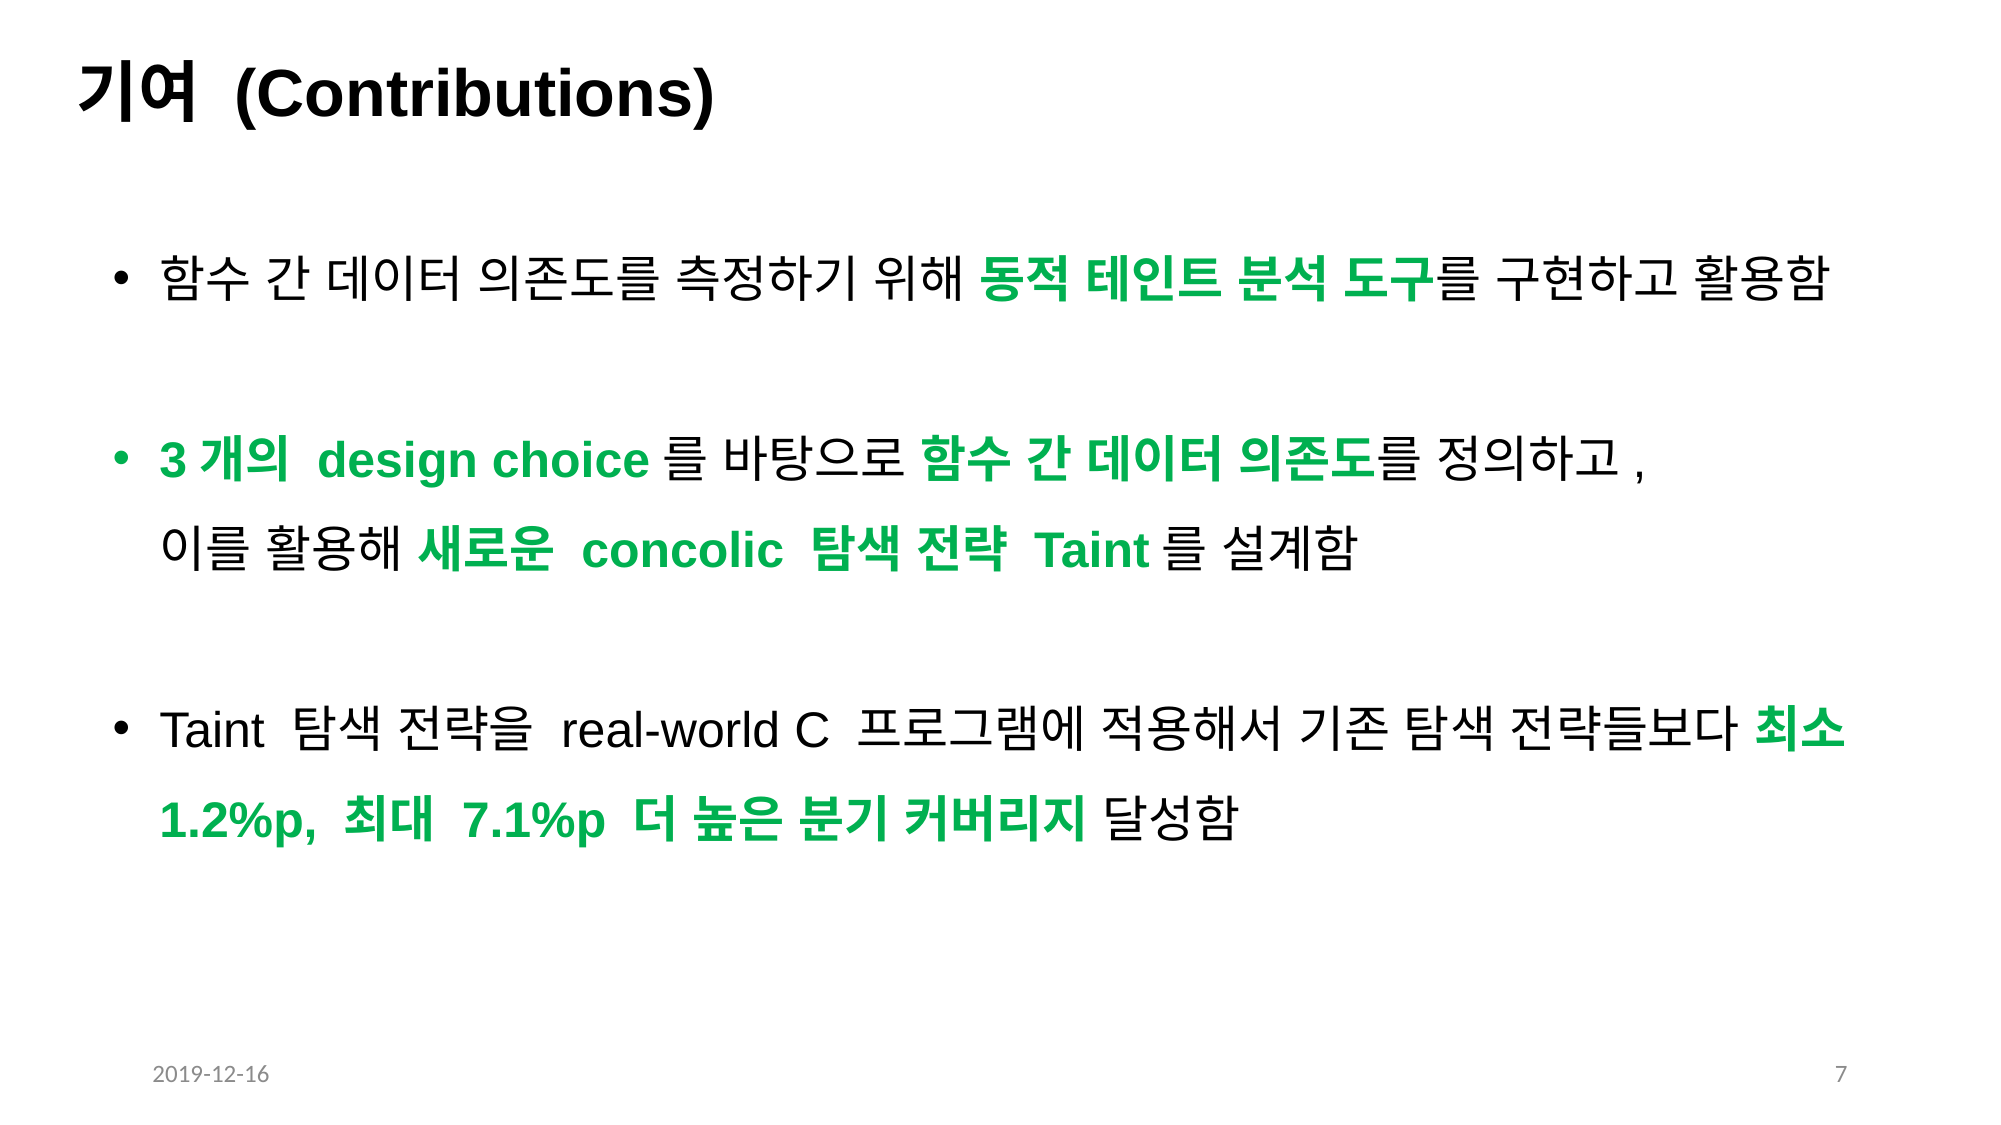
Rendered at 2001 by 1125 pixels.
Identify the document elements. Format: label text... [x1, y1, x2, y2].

slide_number 7 [1412, 1042, 1863, 1103]
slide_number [137, 1042, 588, 1103]
text_box 기여 (Contributions) [61, 56, 1529, 124]
text_box 함수 간 데이터 의존도를 측정하기 위해 동적 테인트 분석 도구를 구현하고 활용함 3개의 design choice를 바탕으로 함수 간 데이터 의존도를 정의하고, 이를 활용해 새로운 concolic 탐색 전략 Taint를 설계함 Taint 탐색 전략을 real-world C 프로그램에 적용해서 기존 탐색 전략들보다 최소 1.2%p, 최대 7.1%p 더 높은 분기 커버리지 달성함 [97, 209, 1893, 855]
